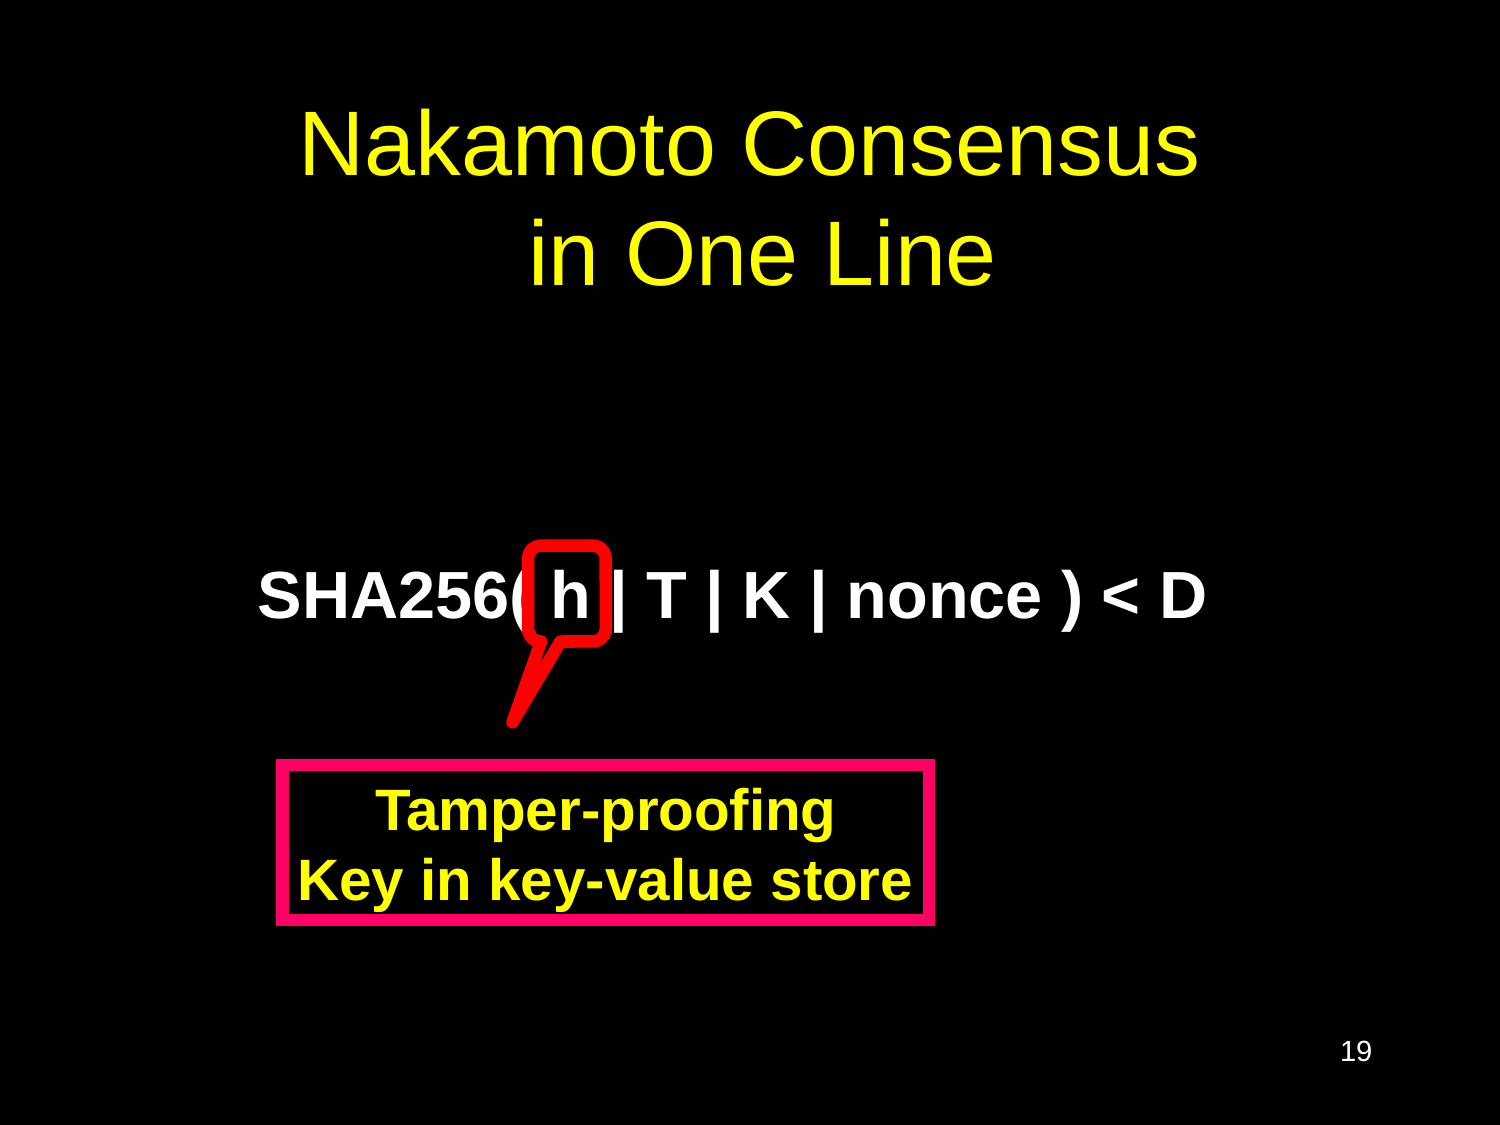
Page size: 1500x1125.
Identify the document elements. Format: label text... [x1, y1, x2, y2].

text_box Tamper-proofing Key in key-value store [282, 765, 929, 920]
title Nakamoto Consensus in One Line [112, 99, 1388, 288]
text_box SHA256( h | T | K | nonce ) < D [243, 544, 1243, 639]
text_box [512, 545, 606, 723]
slide_number 19 [1074, 1024, 1388, 1101]
